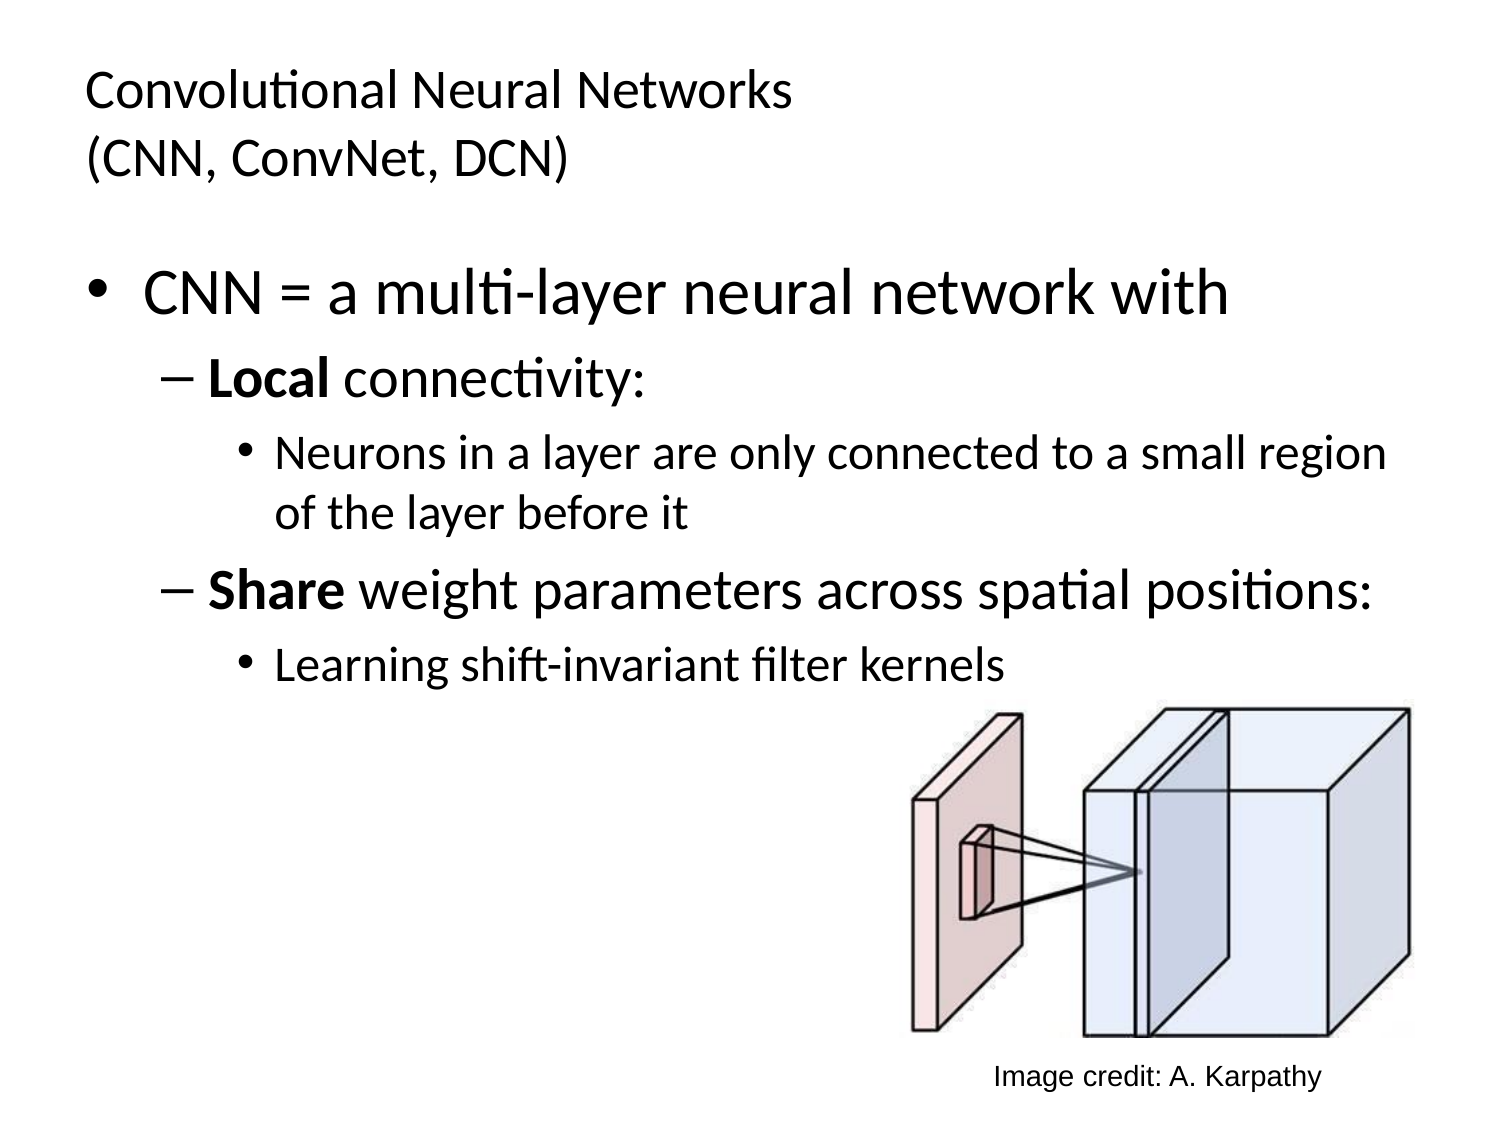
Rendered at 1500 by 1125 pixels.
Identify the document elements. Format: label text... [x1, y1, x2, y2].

list CNN = a multi-layer neural network with Local connectivity: Neurons in a layer are only connected to a small region of the layer before it Share weight parameters across spatial positions: Learning shift-invariant filter kernels [71, 240, 1422, 1083]
title Convolutional Neural Networks (CNN, ConvNet, DCN) [70, 44, 1421, 195]
text_box Image credit: A. Karpathy [978, 1049, 1346, 1100]
picture [899, 699, 1425, 1038]
